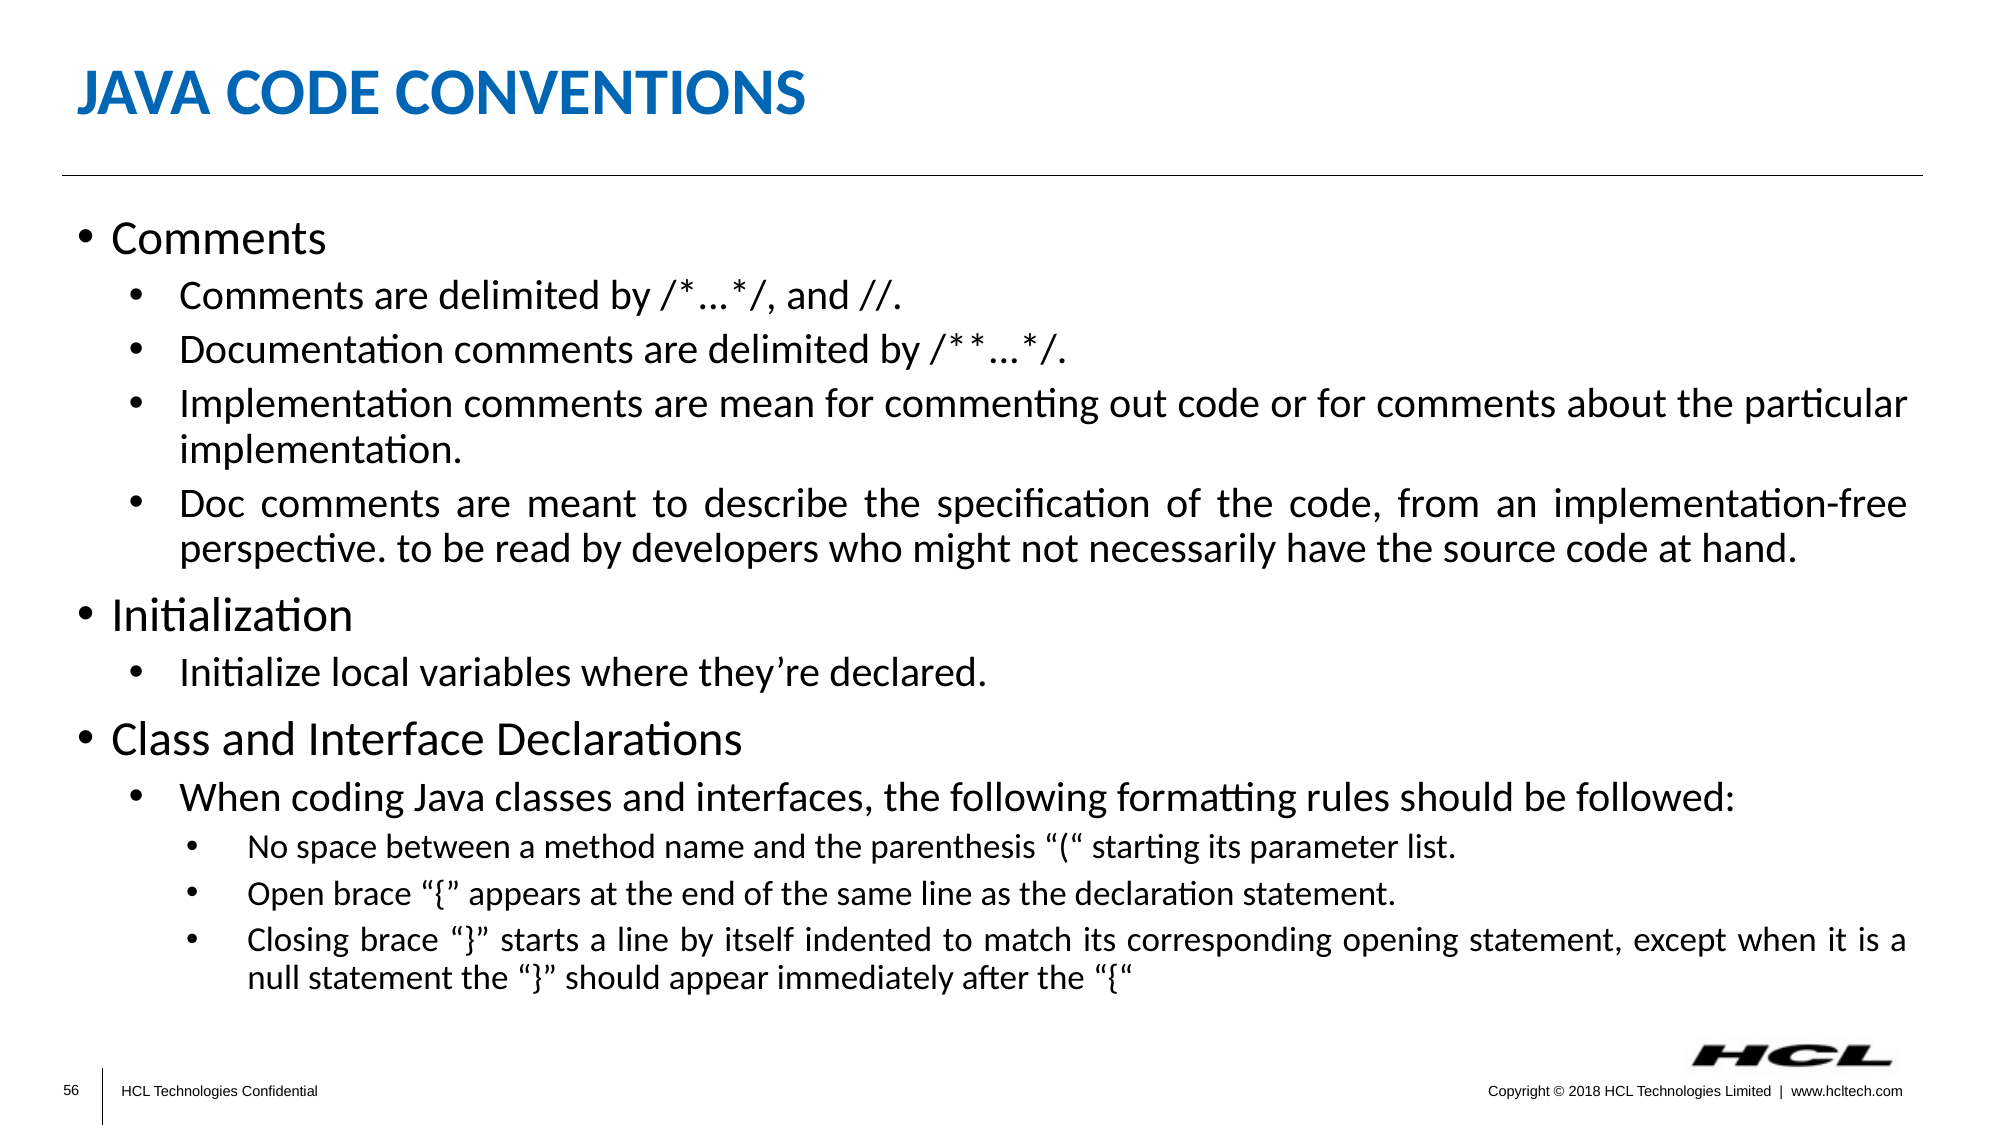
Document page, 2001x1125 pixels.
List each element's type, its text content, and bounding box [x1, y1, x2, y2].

title Java Code Conventions [62, 42, 1781, 144]
list Comments Comments are delimited by /*...*/, and //. Documentation comments are delimited by /**...*/. Implementation comments are mean for commenting out code or for comments about the particular implementation. Doc comments are meant to describe the specification of the code, from an implementation-free perspective. to be read by developers who might not necessarily have the source code at hand. Initialization Initialize local variables where they’re declared. Class and Interface Declarations When coding Java classes and interfaces, the following formatting rules should be followed: No space between a method name and the parenthesis “(“ starting its parameter list. Open brace “{” appears at the end of the same line as the declaration statement. Closing brace “}” starts a line by itself indented to match its corresponding opening statement, except when it is a null statement the “}” should appear immediately after the “{“ [62, 204, 1924, 1014]
picture [1660, 1024, 1924, 1080]
